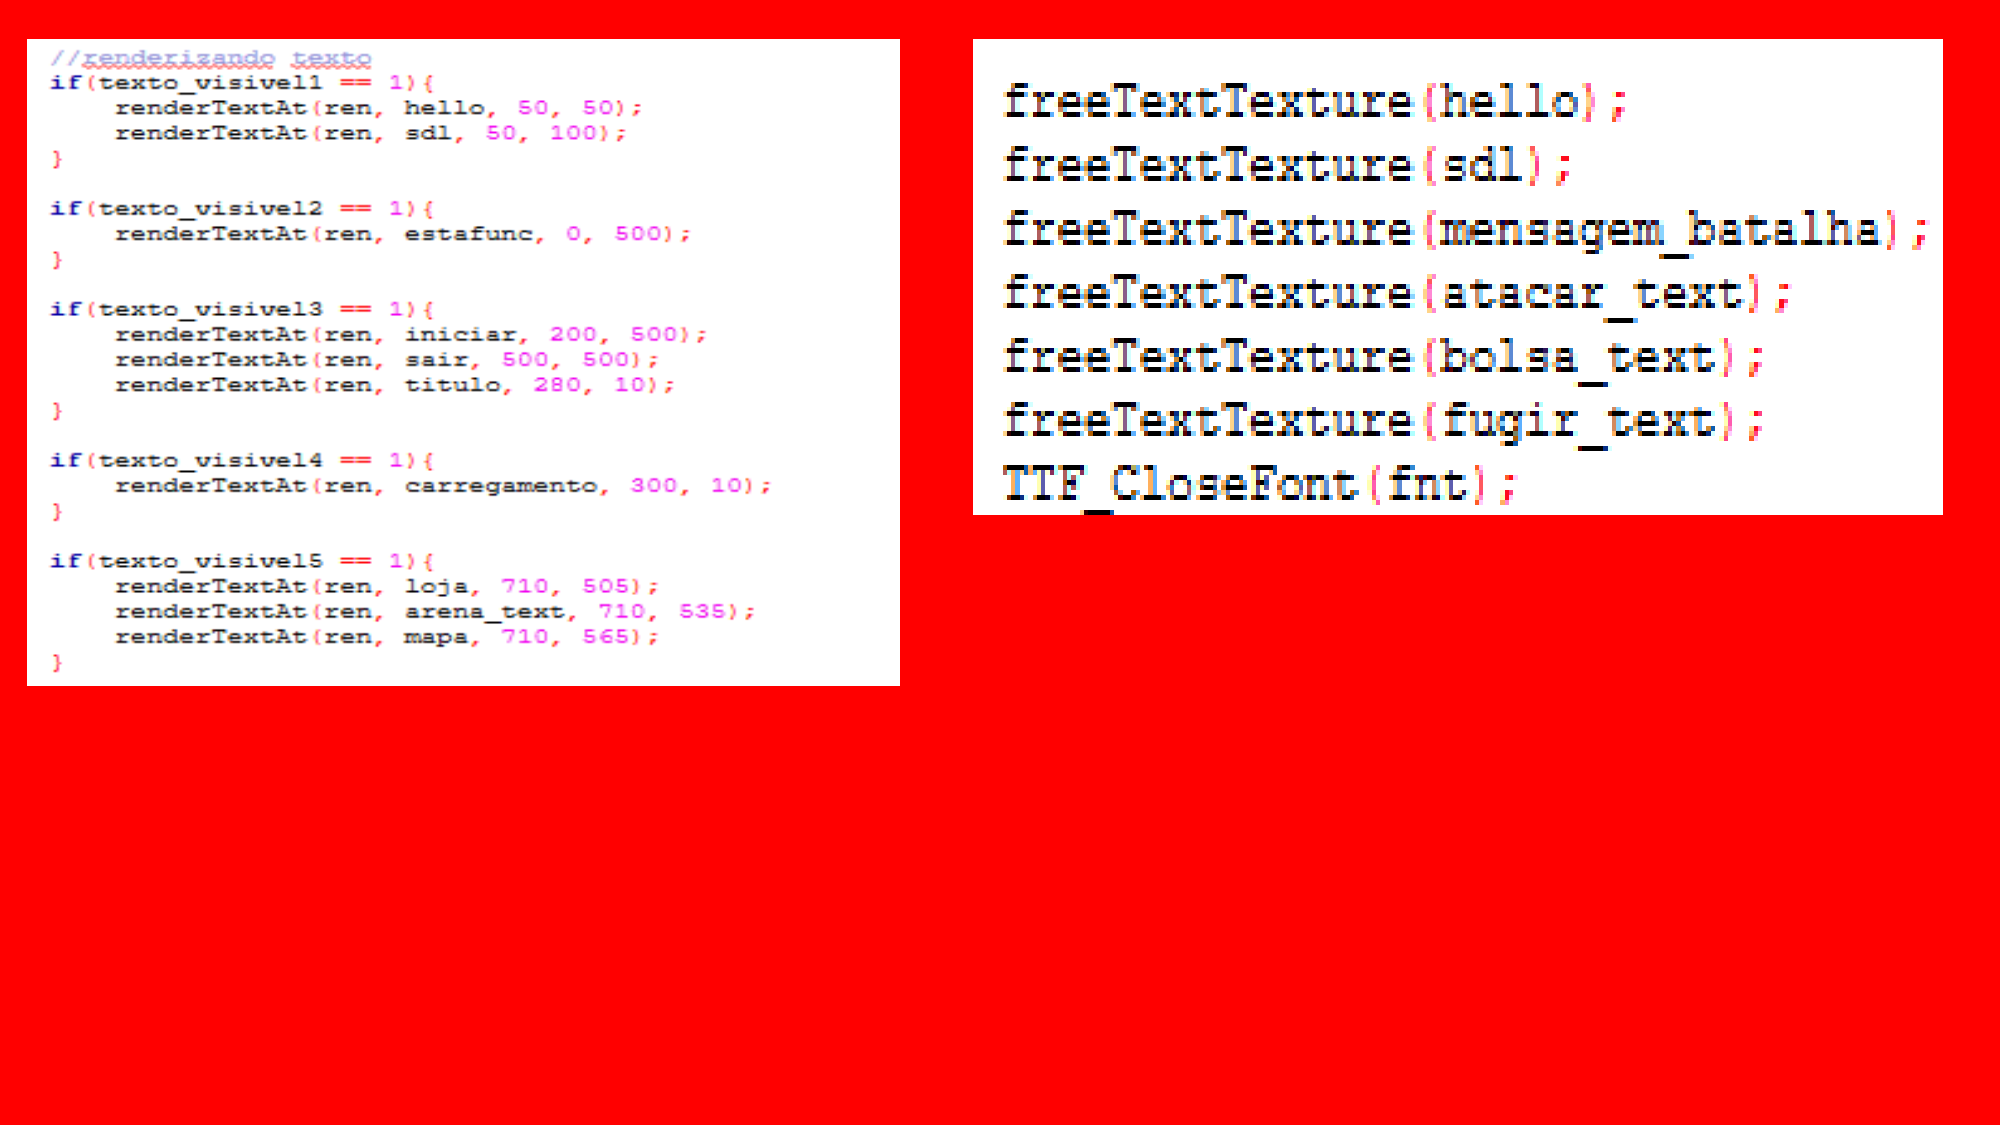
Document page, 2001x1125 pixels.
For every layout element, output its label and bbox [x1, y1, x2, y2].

picture [973, 39, 1943, 515]
picture [27, 39, 900, 686]
